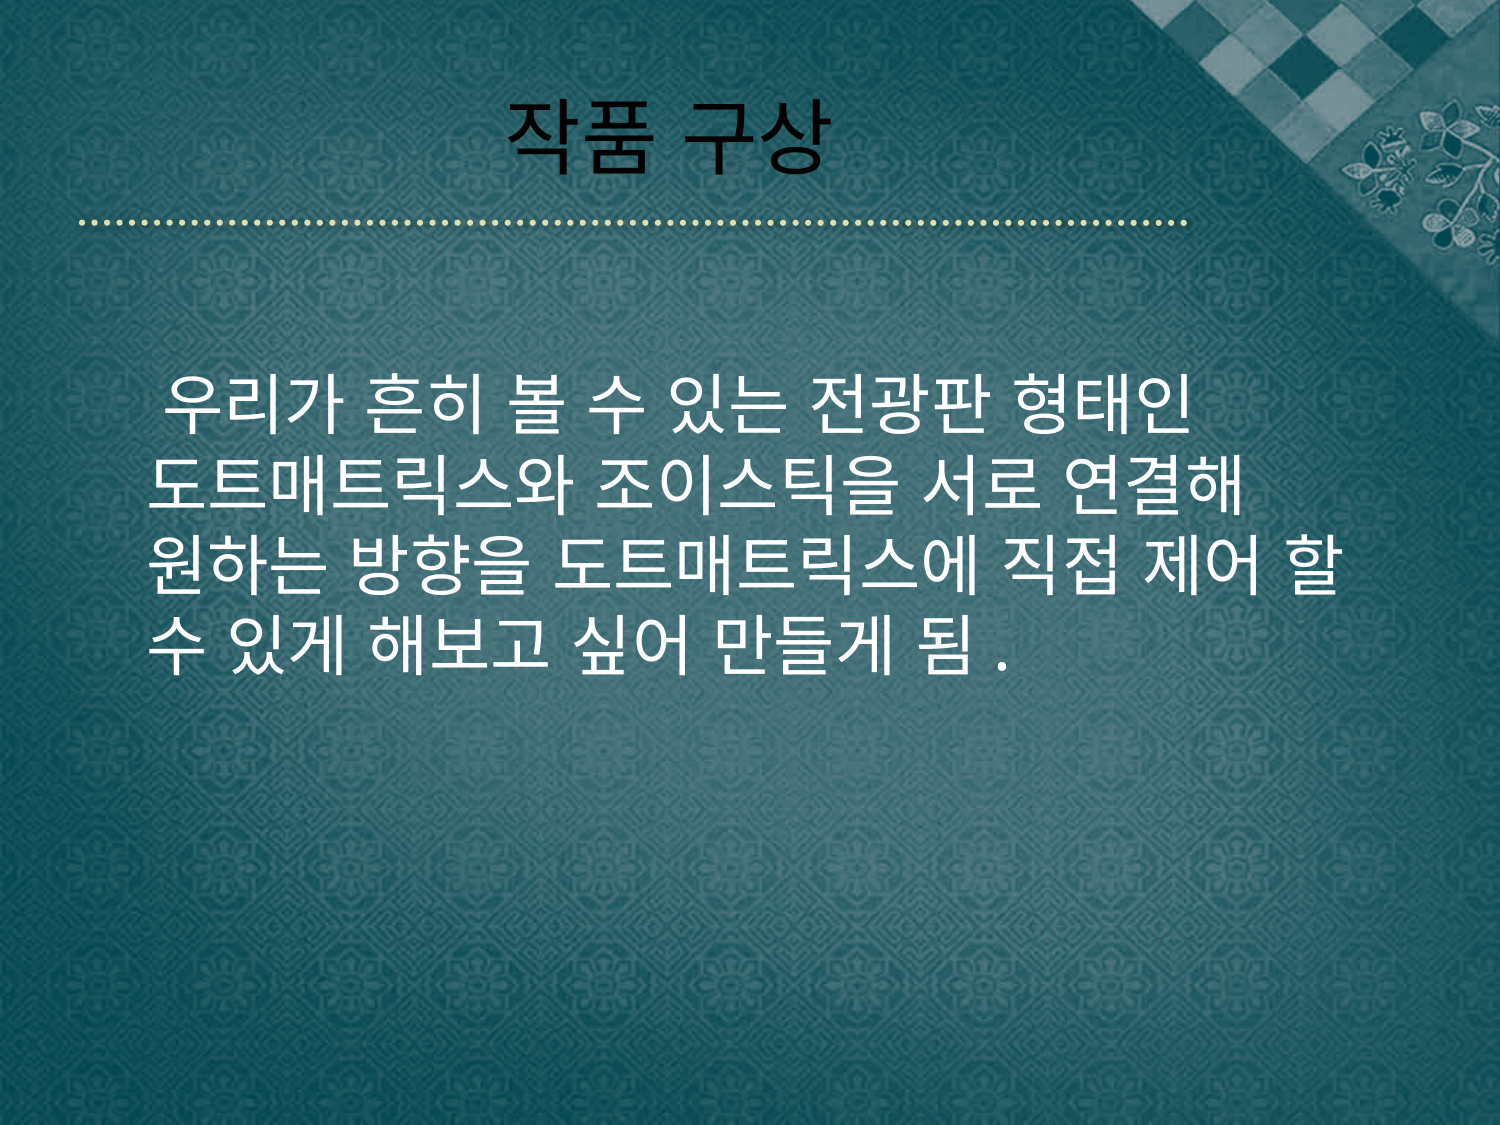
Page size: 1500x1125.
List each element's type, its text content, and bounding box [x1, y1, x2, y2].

list 우리가 흔히 볼 수 있는 전광판 형태인 도트매트릭스와 조이스틱을 서로 연결해 원하는 방향을 도트매트릭스에 직접 제어 할 수 있게 해보고 싶어 만들게 됨. [75, 262, 1425, 692]
title 작품 구상 [75, 58, 1454, 211]
